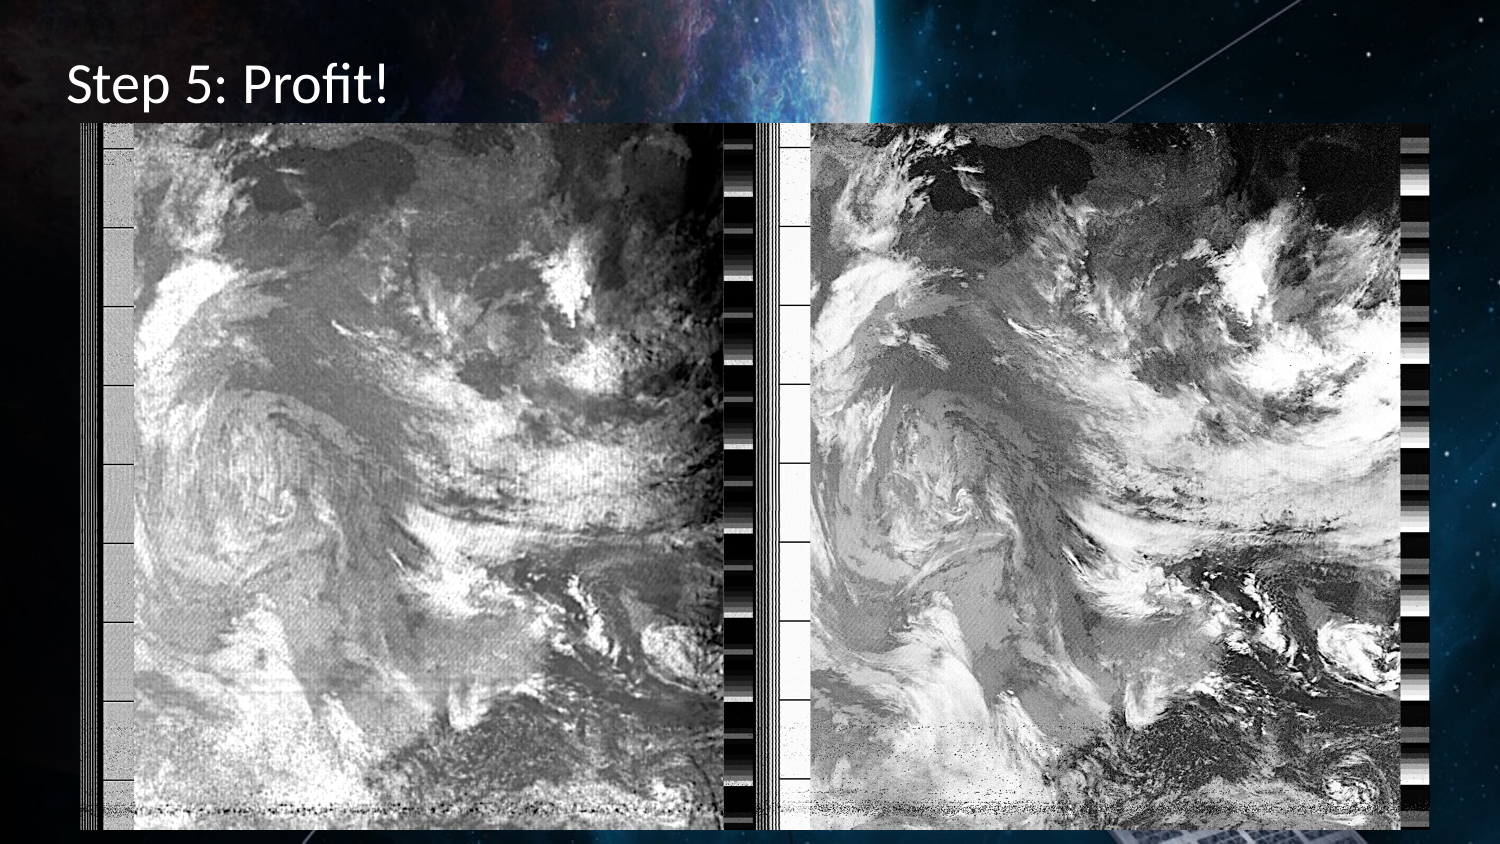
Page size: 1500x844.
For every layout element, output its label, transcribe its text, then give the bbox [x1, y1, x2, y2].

title Step 5: Profit! [51, 29, 1449, 124]
picture [0, 0, 1500, 844]
